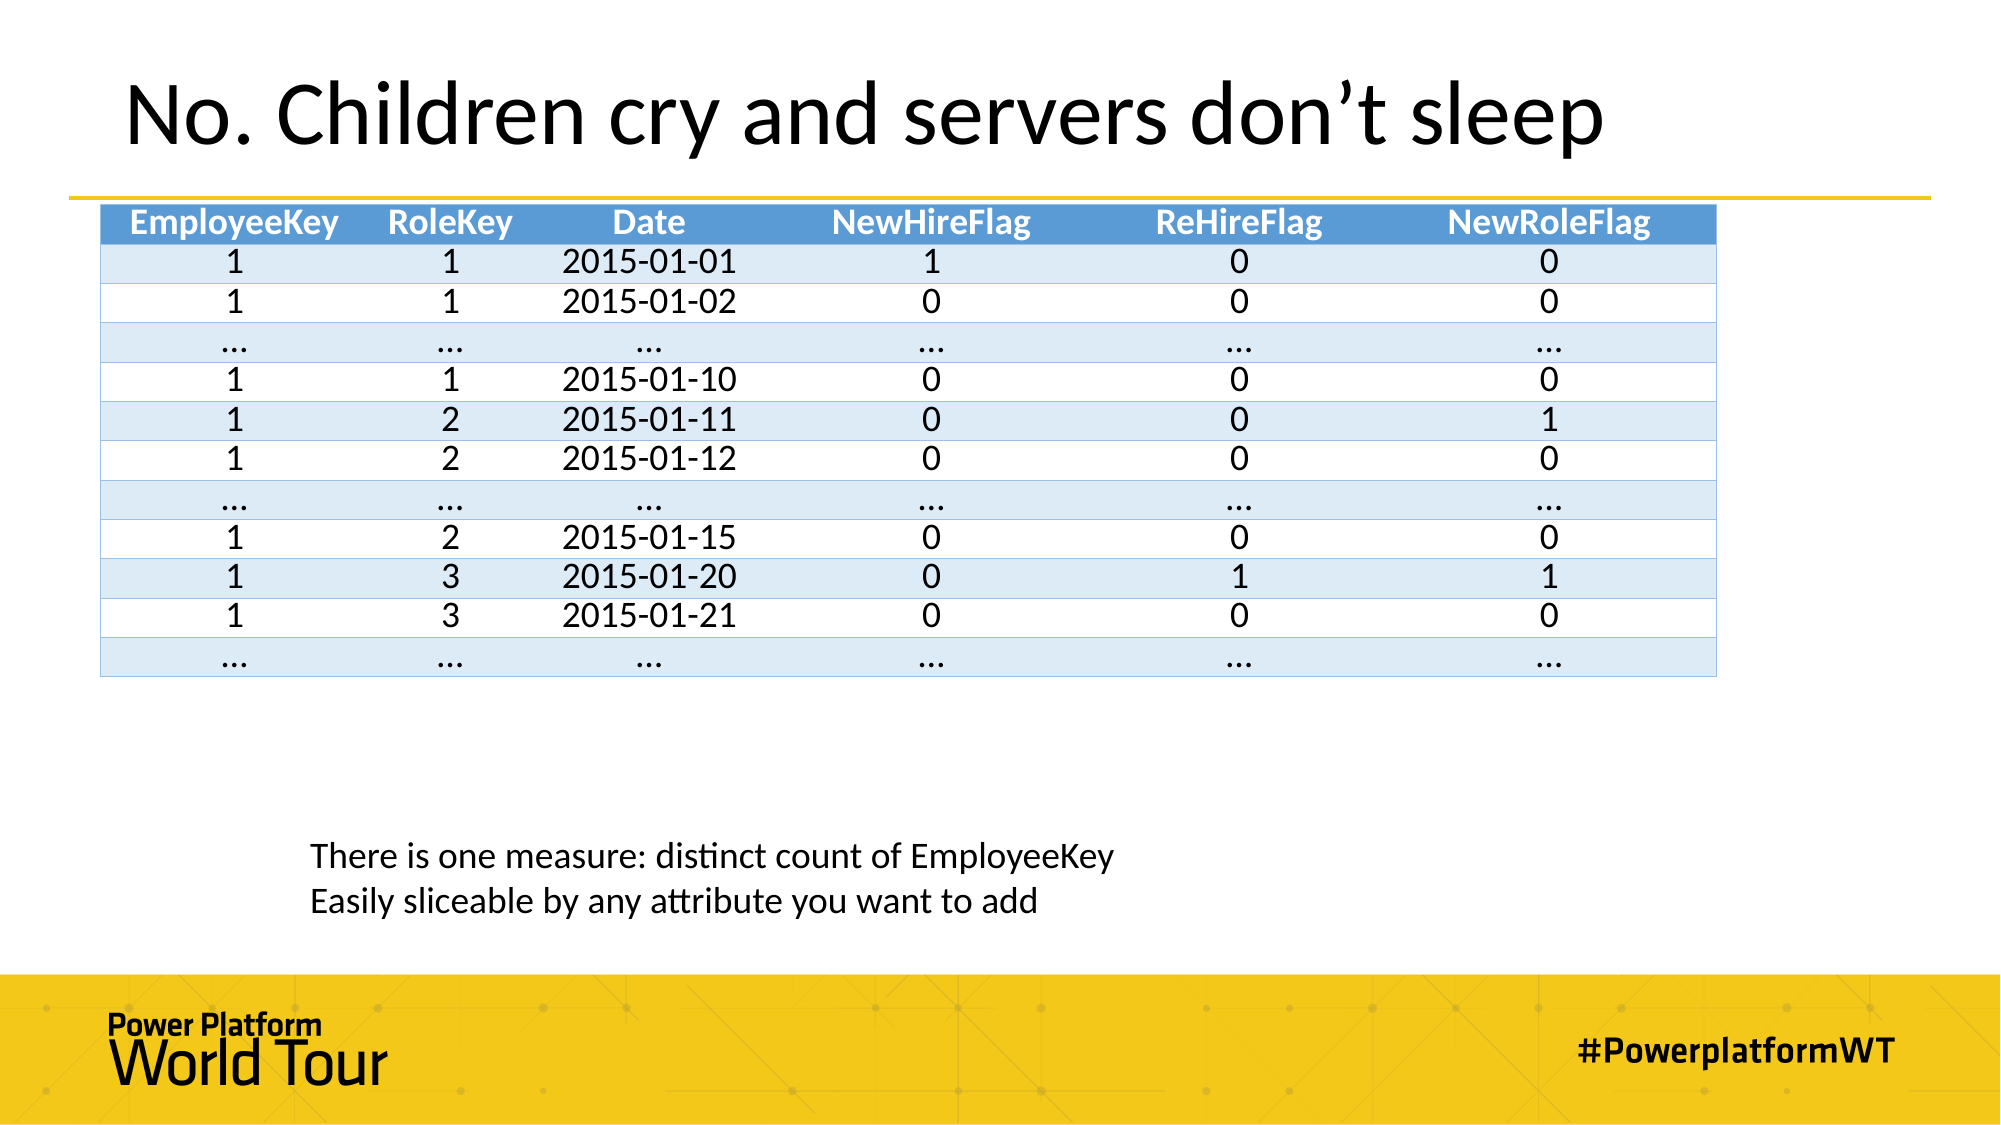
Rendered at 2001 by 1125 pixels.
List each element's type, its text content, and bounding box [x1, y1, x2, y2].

table_cell 1 [369, 284, 532, 322]
table_cell 1 [101, 559, 369, 598]
table_cell 1 [1383, 402, 1716, 440]
table_cell 2015-01-01 [532, 245, 767, 283]
table_cell … [101, 323, 369, 362]
table_cell … [369, 481, 532, 519]
table_cell 2015-01-21 [532, 599, 767, 637]
table_header ReHireFlag [1096, 205, 1383, 244]
table_cell 0 [1096, 599, 1383, 637]
table_cell … [369, 323, 532, 362]
table_cell 1 [101, 363, 369, 401]
table_cell 2 [369, 441, 532, 480]
table_cell 1 [1383, 559, 1716, 598]
table_cell 2015-01-11 [532, 402, 767, 440]
table_cell 1 [101, 599, 369, 637]
table_cell 0 [1096, 441, 1383, 480]
table_header Date [532, 205, 767, 244]
table_cell … [532, 638, 767, 676]
table_cell … [532, 481, 767, 519]
table_cell … [101, 481, 369, 519]
table_cell 1 [101, 284, 369, 322]
table_cell 1 [101, 520, 369, 558]
table_cell 0 [767, 441, 1096, 480]
table_cell 0 [767, 599, 1096, 637]
table_cell … [1096, 323, 1383, 362]
table_cell 2 [369, 520, 532, 558]
table_cell 0 [1096, 402, 1383, 440]
table_cell 2015-01-02 [532, 284, 767, 322]
table_cell 0 [1096, 363, 1383, 401]
table_cell … [369, 638, 532, 676]
table_header EmployeeKey [101, 205, 369, 244]
table_cell 0 [1383, 363, 1716, 401]
table_cell … [767, 481, 1096, 519]
table_header NewHireFlag [767, 205, 1096, 244]
table_header NewRoleFlag [1383, 205, 1716, 244]
table_cell 0 [1096, 245, 1383, 283]
table_cell … [101, 638, 369, 676]
table_cell 2015-01-10 [532, 363, 767, 401]
table_cell 0 [767, 284, 1096, 322]
table_cell 0 [1096, 284, 1383, 322]
table_cell 0 [767, 559, 1096, 598]
table_cell 1 [369, 363, 532, 401]
table_cell 0 [1383, 520, 1716, 558]
title No. Children cry and servers don’t sleep [109, 32, 1893, 199]
table_cell 0 [1383, 245, 1716, 283]
table_cell … [767, 323, 1096, 362]
table_cell … [1096, 638, 1383, 676]
table_cell 1 [101, 402, 369, 440]
table_cell … [1383, 481, 1716, 519]
table_cell 0 [1383, 599, 1716, 637]
table_cell 0 [767, 363, 1096, 401]
table_cell 1 [369, 245, 532, 283]
table_cell 3 [369, 599, 532, 637]
table_cell … [1383, 638, 1716, 676]
table_cell 0 [767, 402, 1096, 440]
table_cell 0 [767, 520, 1096, 558]
table_cell 2015-01-12 [532, 441, 767, 480]
table_cell 2015-01-20 [532, 559, 767, 598]
table_header RoleKey [369, 205, 532, 244]
table_cell … [767, 638, 1096, 676]
table_cell … [532, 323, 767, 362]
text_box There is one measure: distinct count of EmployeeKey Easily sliceable by any attribute you want to add [295, 823, 1447, 929]
table_cell 1 [101, 441, 369, 480]
table_cell 1 [101, 245, 369, 283]
table_cell … [1096, 481, 1383, 519]
table_cell 0 [1383, 441, 1716, 480]
table_cell … [1383, 323, 1716, 362]
table_cell 2015-01-15 [532, 520, 767, 558]
table_cell 1 [1096, 559, 1383, 598]
table_cell 0 [1383, 284, 1716, 322]
table_cell 1 [767, 245, 1096, 283]
picture [0, 0, 2001, 1125]
table_cell 0 [1096, 520, 1383, 558]
table_cell 3 [369, 559, 532, 598]
table_cell 2 [369, 402, 532, 440]
